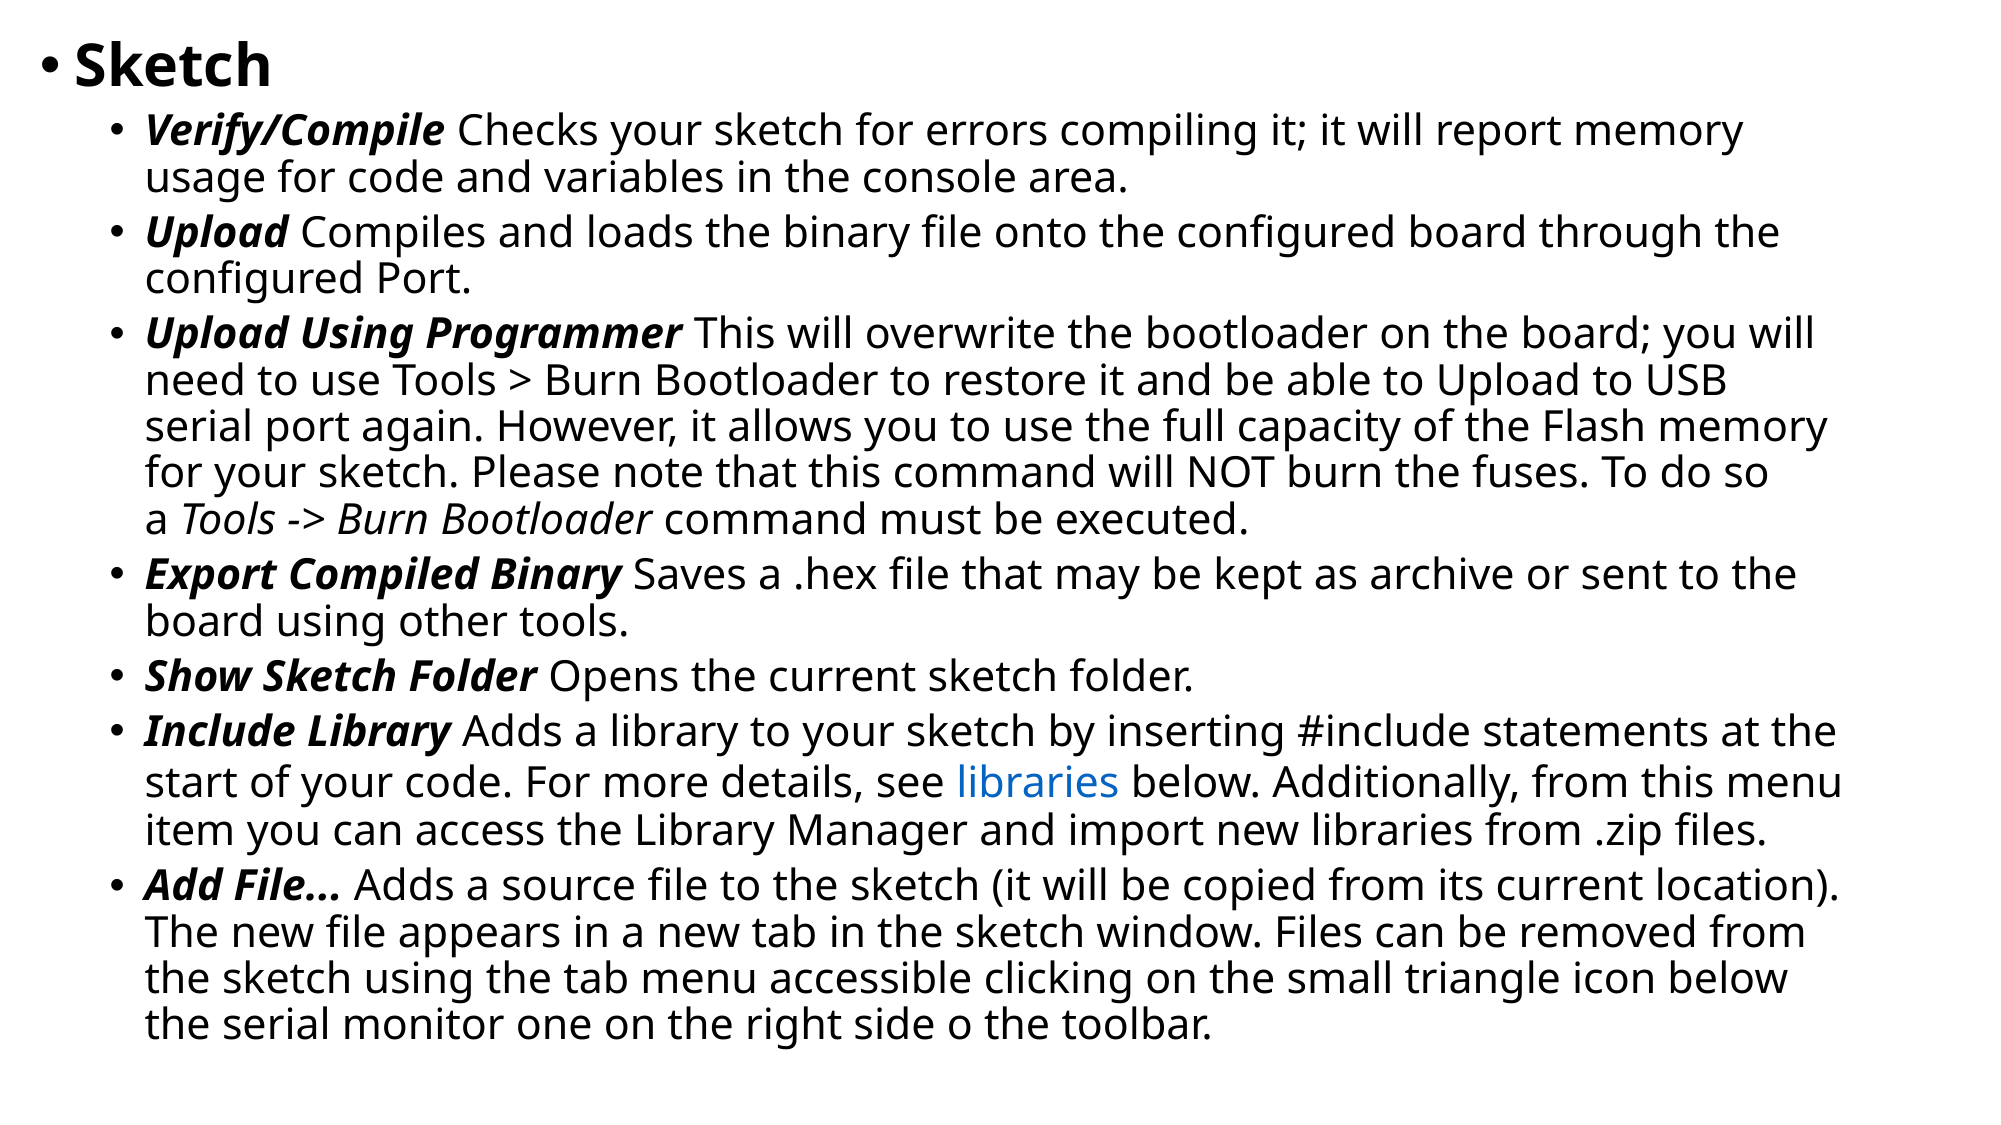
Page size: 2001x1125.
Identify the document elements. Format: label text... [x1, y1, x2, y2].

list Sketch Verify/Compile Checks your sketch for errors compiling it; it will report memory usage for code and variables in the console area. Upload Compiles and loads the binary file onto the configured board through the configured Port. Upload Using Programmer This will overwrite the bootloader on the board; you will need to use Tools > Burn Bootloader to restore it and be able to Upload to USB serial port again. However, it allows you to use the full capacity of the Flash memory for your sketch. Please note that this command will NOT burn the fuses. To do so a Tools -> Burn Bootloader command must be executed. Export Compiled Binary Saves a .hex file that may be kept as archive or sent to the board using other tools. Show Sketch Folder Opens the current sketch folder. Include Library Adds a library to your sketch by inserting #include statements at the start of your code. For more details, see libraries below. Additionally, from this menu item you can access the Library Manager and import new libraries from .zip files. Add File... Adds a source file to the sketch (it will be copied from its current location). The new file appears in a new tab in the sketch window. Files can be removed from the sketch using the tab menu accessible clicking on the small triangle icon below the serial monitor one on the right side o the toolbar. [24, 28, 1863, 1109]
